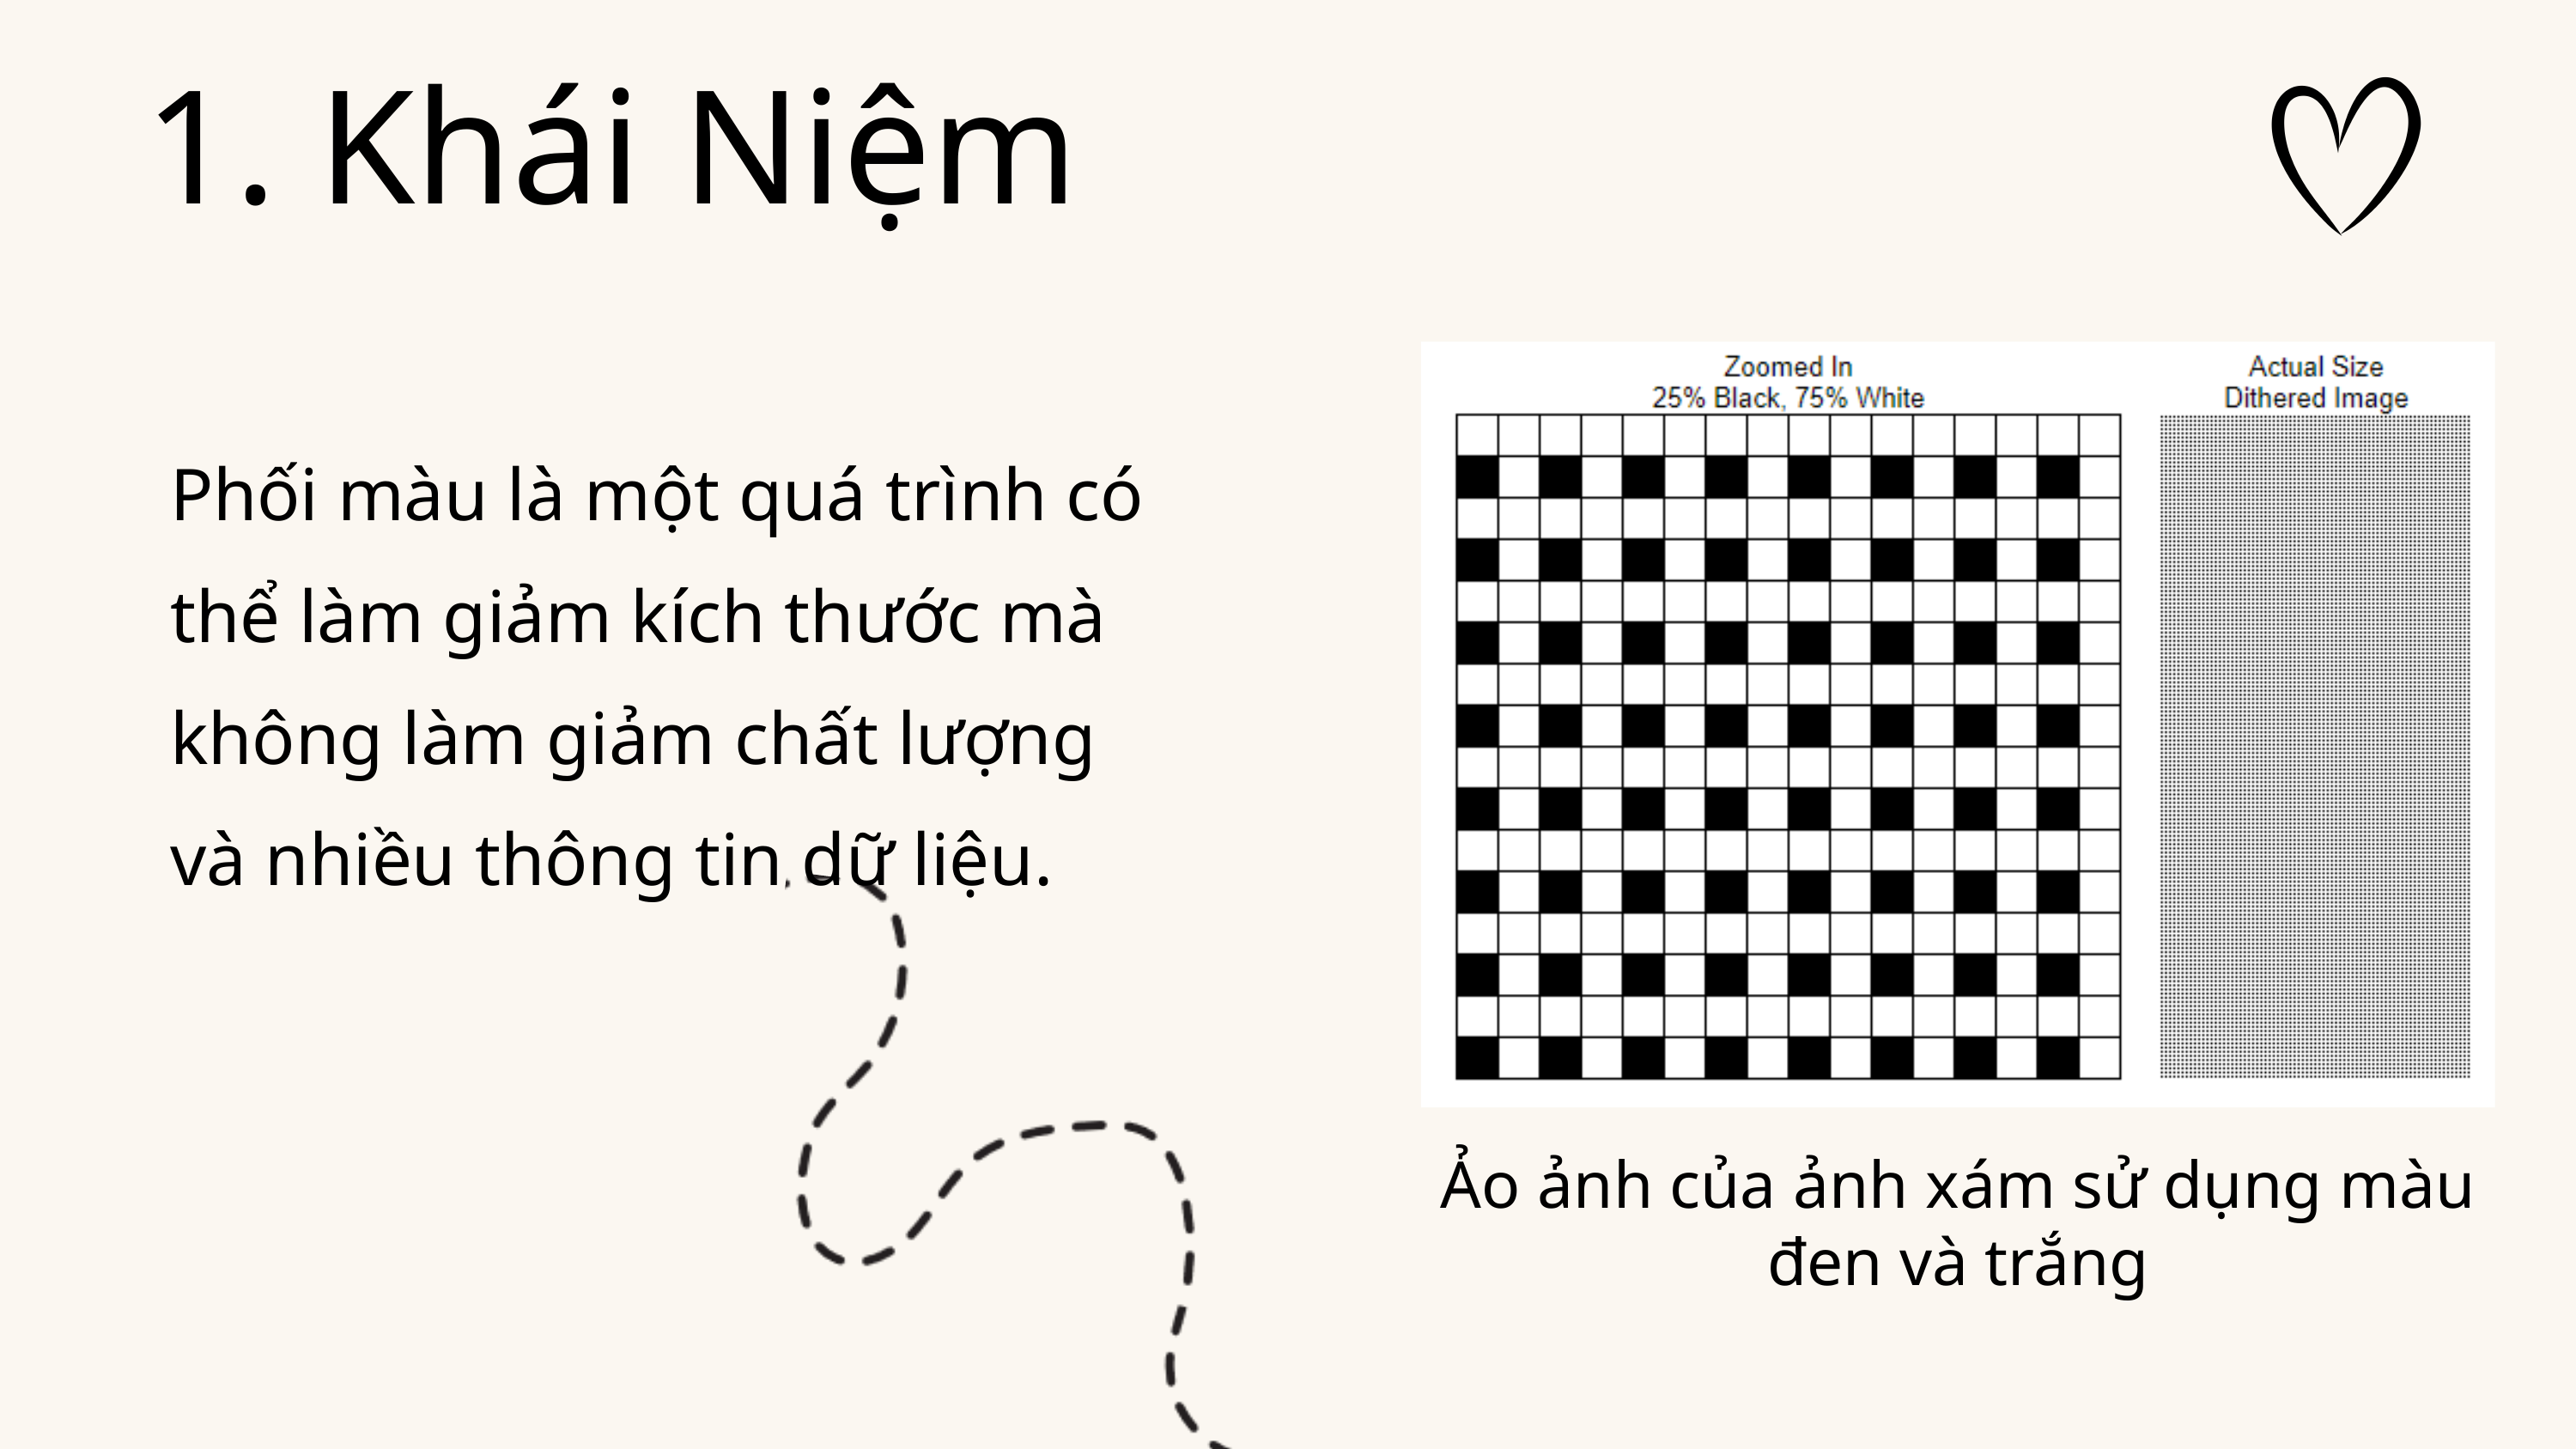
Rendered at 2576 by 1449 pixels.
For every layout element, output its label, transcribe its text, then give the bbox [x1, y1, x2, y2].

text_box Ảo ảnh của ảnh xám sử dụng màu đen và trắng [1402, 1143, 2514, 1299]
text_box [1421, 342, 2495, 1107]
text_box Phối màu là một quá trình có thể làm giảm kích thước mà không làm giảm chất lượng và nhiều thông tin dữ liệu. [170, 413, 1163, 900]
text_box 1. Khái Niệm [144, 46, 1289, 236]
text_box [2221, 53, 2432, 236]
text_box [716, 900, 1312, 1449]
